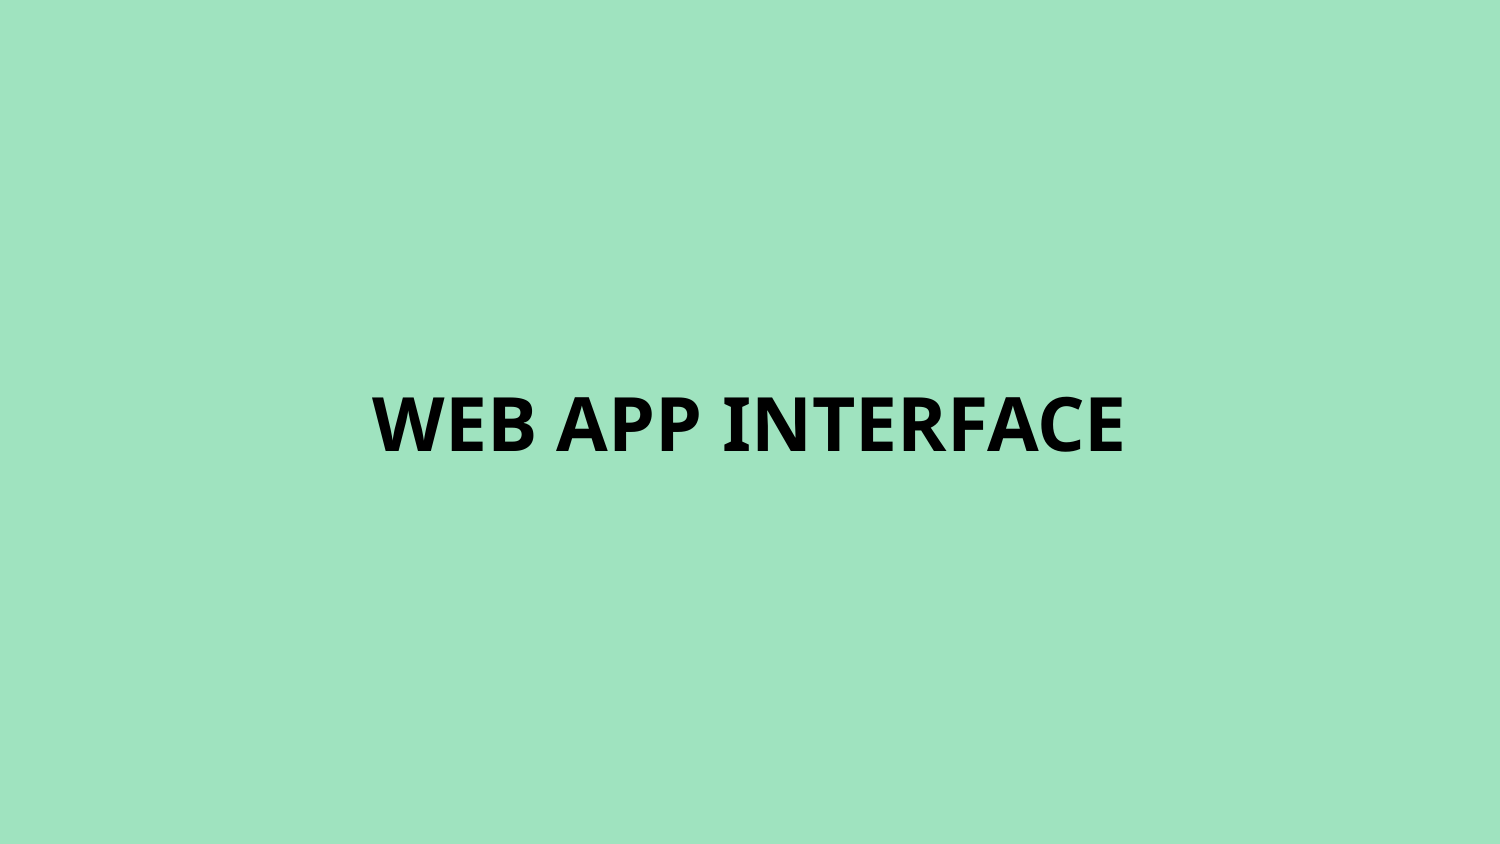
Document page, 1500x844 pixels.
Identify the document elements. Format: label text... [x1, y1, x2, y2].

title WEB APP INTERFACE [51, 352, 1449, 491]
